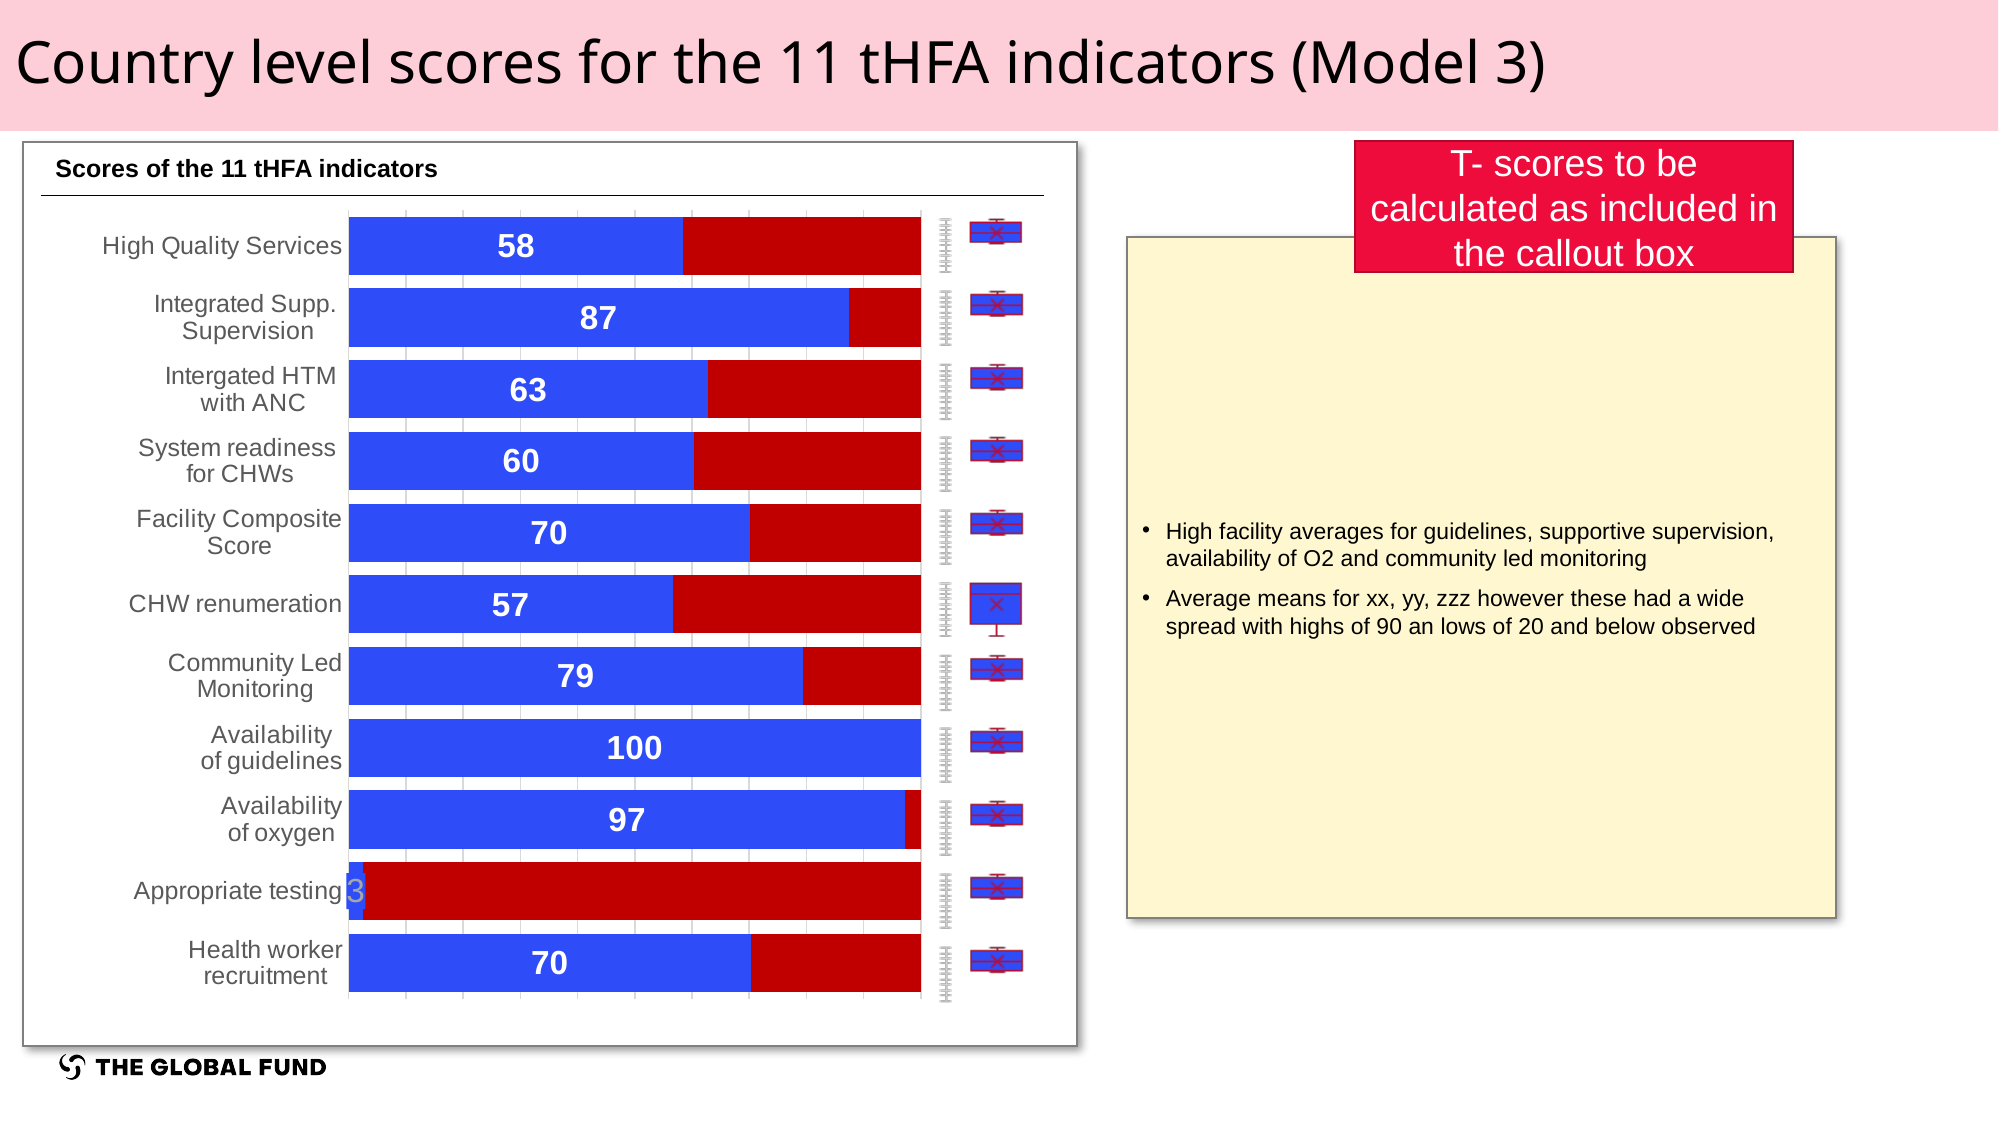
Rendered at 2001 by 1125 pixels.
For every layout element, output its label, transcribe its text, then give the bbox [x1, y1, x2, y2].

text_box Scores of the 11 tHFA indicators [40, 145, 1044, 191]
text_box T- scores to be calculated as included in the callout box [1354, 140, 1794, 273]
chart [1043, 802, 1319, 1047]
text_box [22, 141, 1078, 1047]
chart [40, 209, 981, 1061]
picture [59, 1061, 326, 1080]
picture [918, 207, 1065, 1016]
text_box High facility averages for guidelines, supportive supervision, availability of O2 and community led monitoring Average means for xx, yy, zzz however these had a wide spread with highs of 90 an lows of 20 and below observed [1126, 236, 1837, 919]
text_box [249, 36, 1750, 98]
text_box Country level scores for the 11 tHFA indicators (Model 3) [0, 0, 1999, 131]
